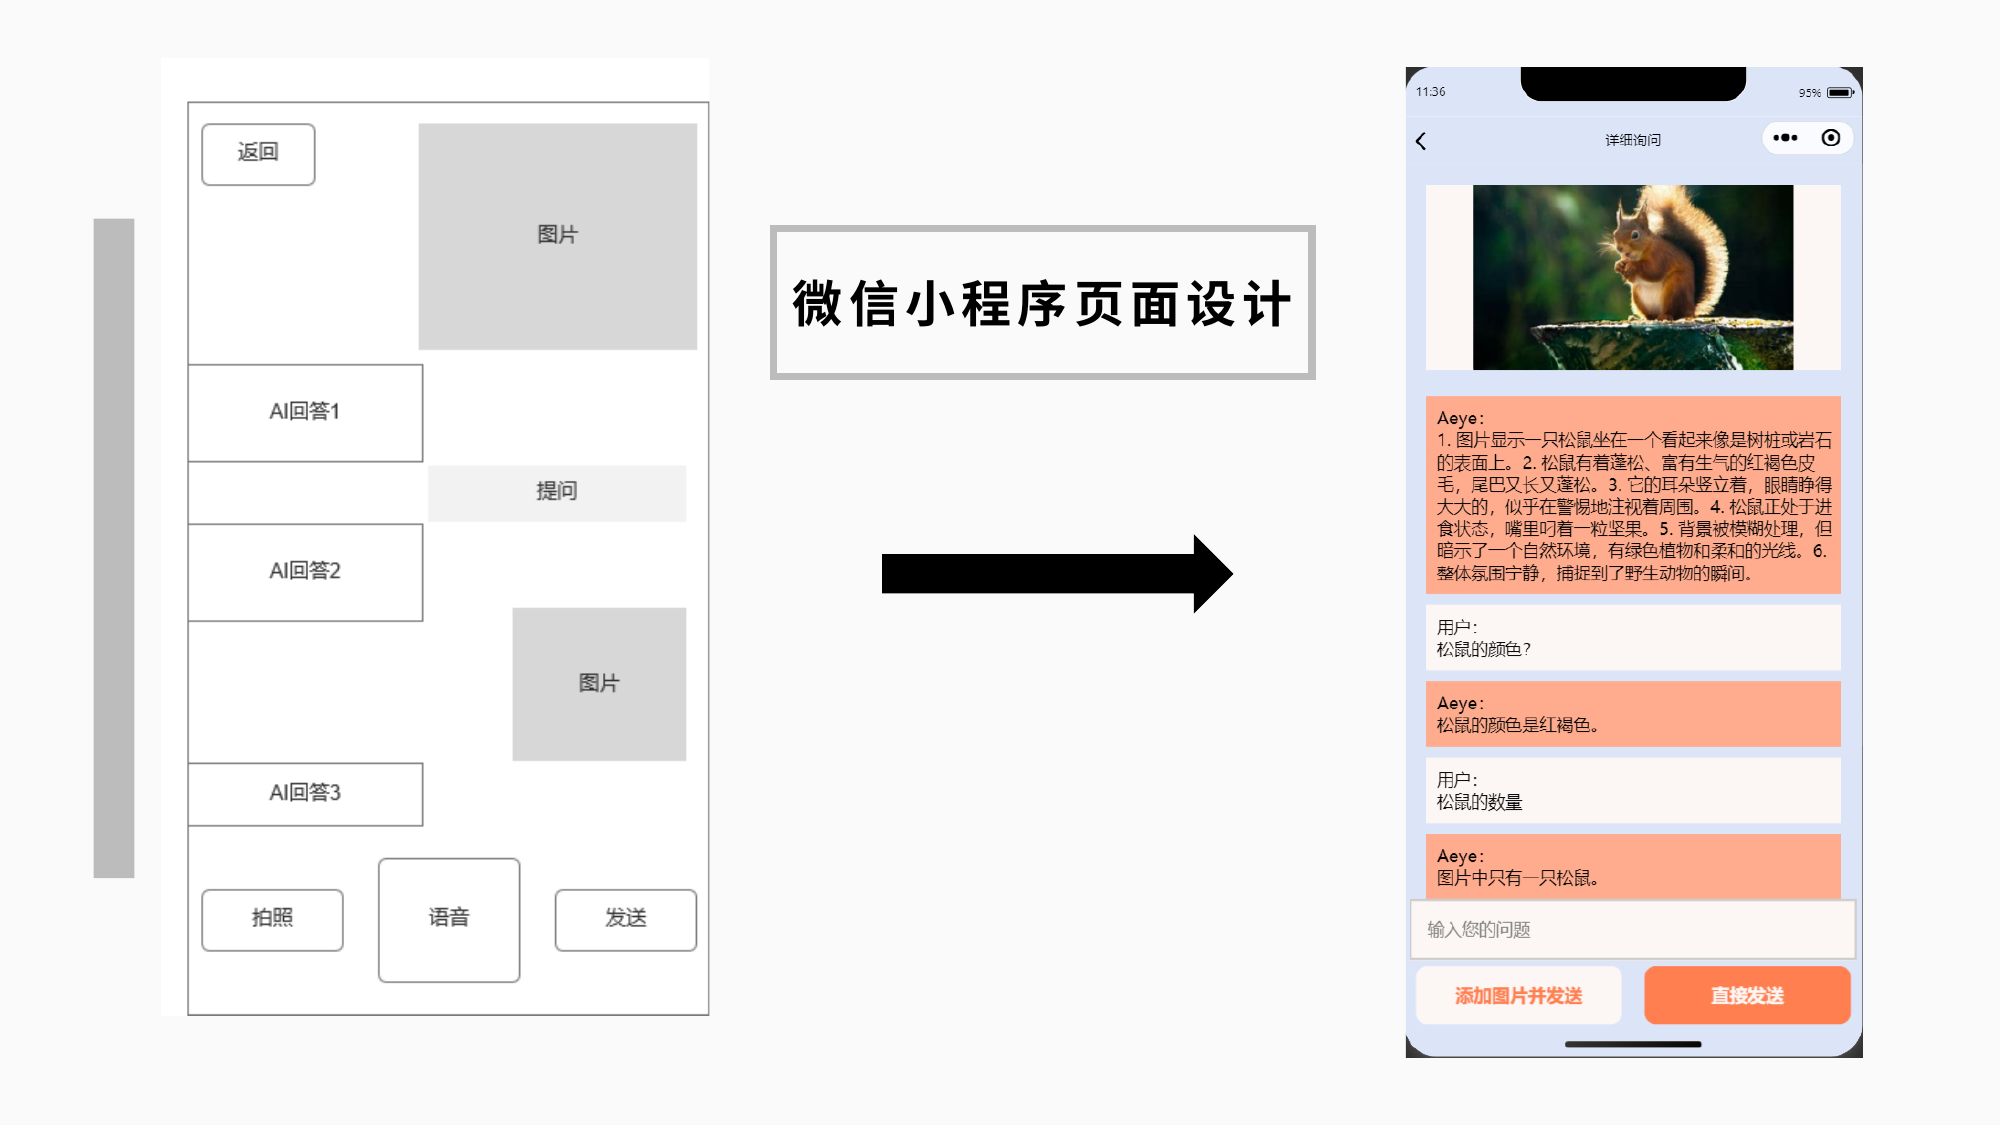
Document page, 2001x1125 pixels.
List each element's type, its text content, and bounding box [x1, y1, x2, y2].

text_box 微信小程序页面设计 [778, 264, 1359, 340]
text_box [882, 534, 1234, 614]
picture [1405, 67, 1863, 1058]
text_box [772, 228, 1313, 378]
text_box [93, 218, 135, 879]
picture [161, 58, 710, 1016]
